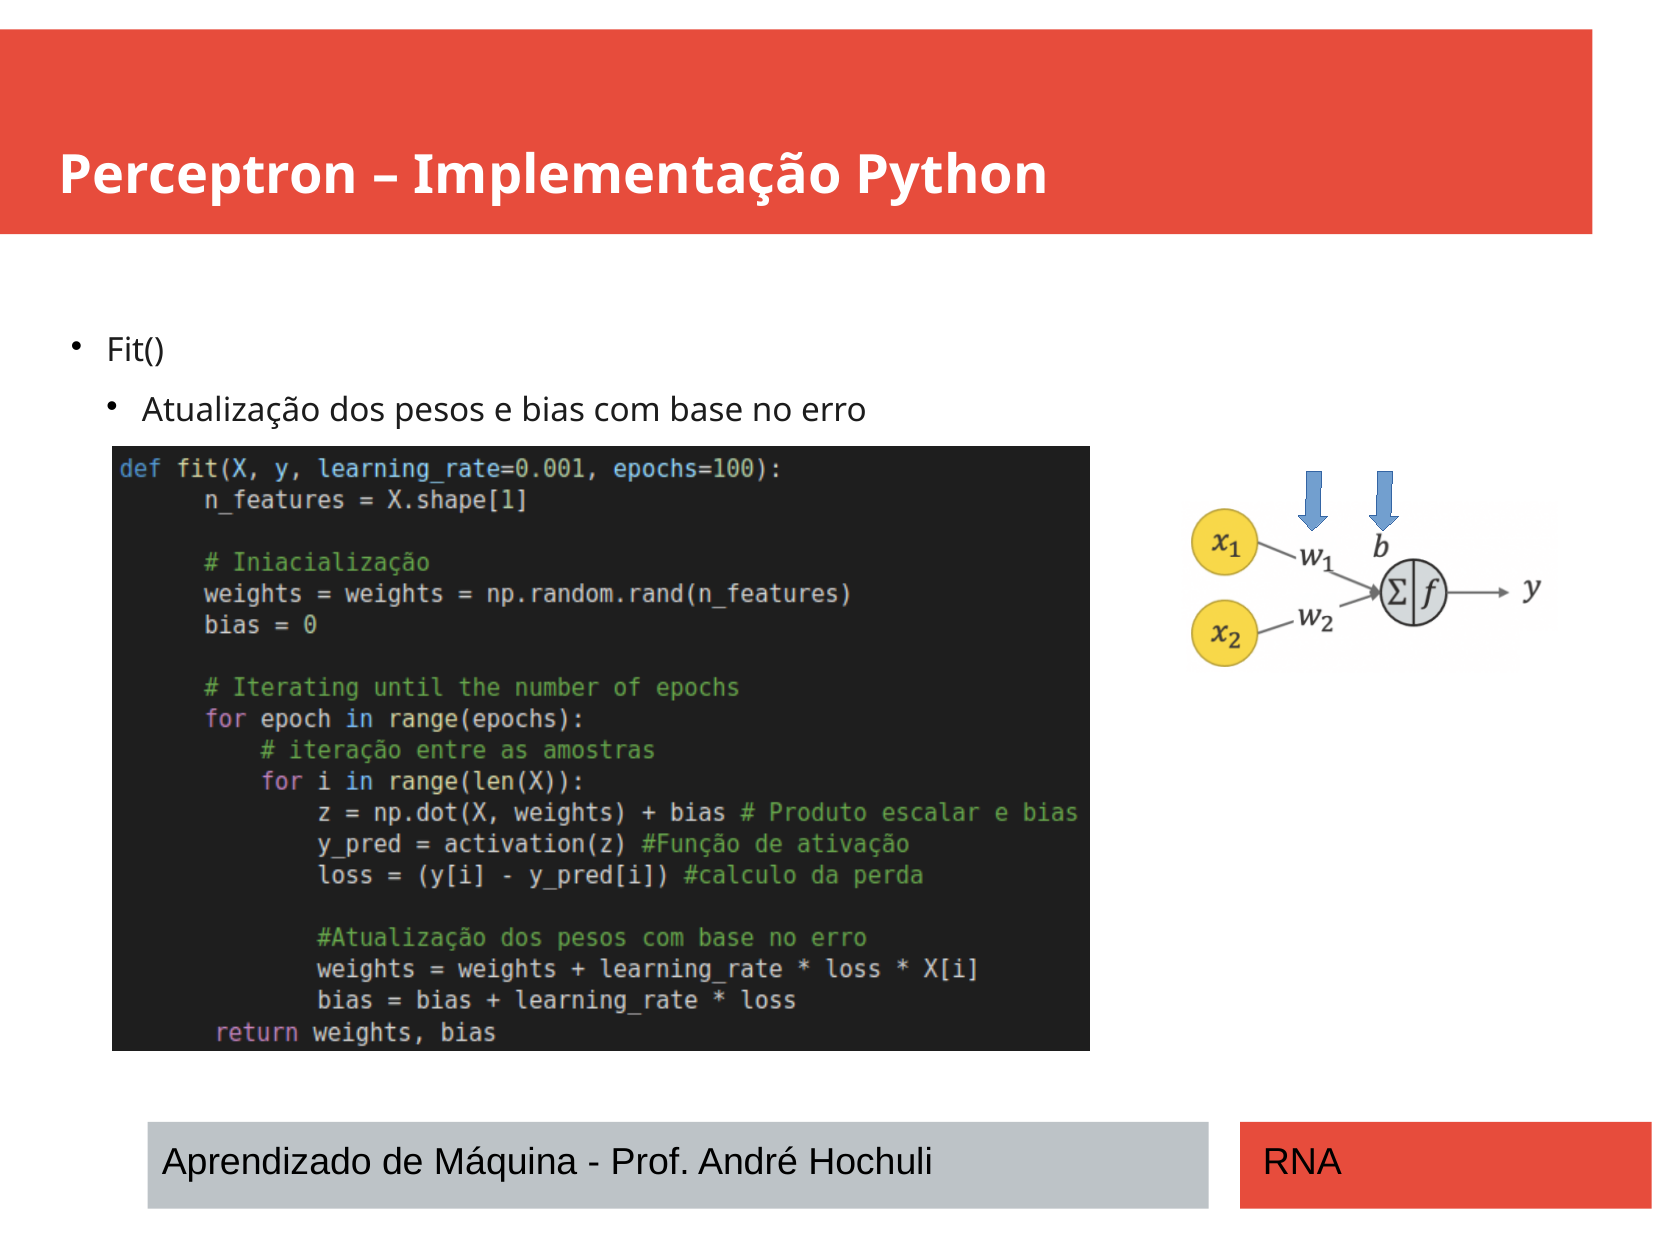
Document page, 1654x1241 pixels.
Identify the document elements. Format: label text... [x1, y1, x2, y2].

text_box RNA [1248, 1129, 1622, 1188]
text_box [1305, 471, 1322, 500]
picture [1180, 501, 1558, 674]
text_box [1376, 471, 1393, 500]
text_box Perceptron – Implementação Python [58, 58, 1593, 205]
text_box Fit() Atualização dos pesos e bias com base no erro [56, 250, 1594, 1130]
text_box Aprendizado de Máquina - Prof. André Hochuli [147, 1130, 1203, 1188]
picture [111, 446, 1091, 1051]
